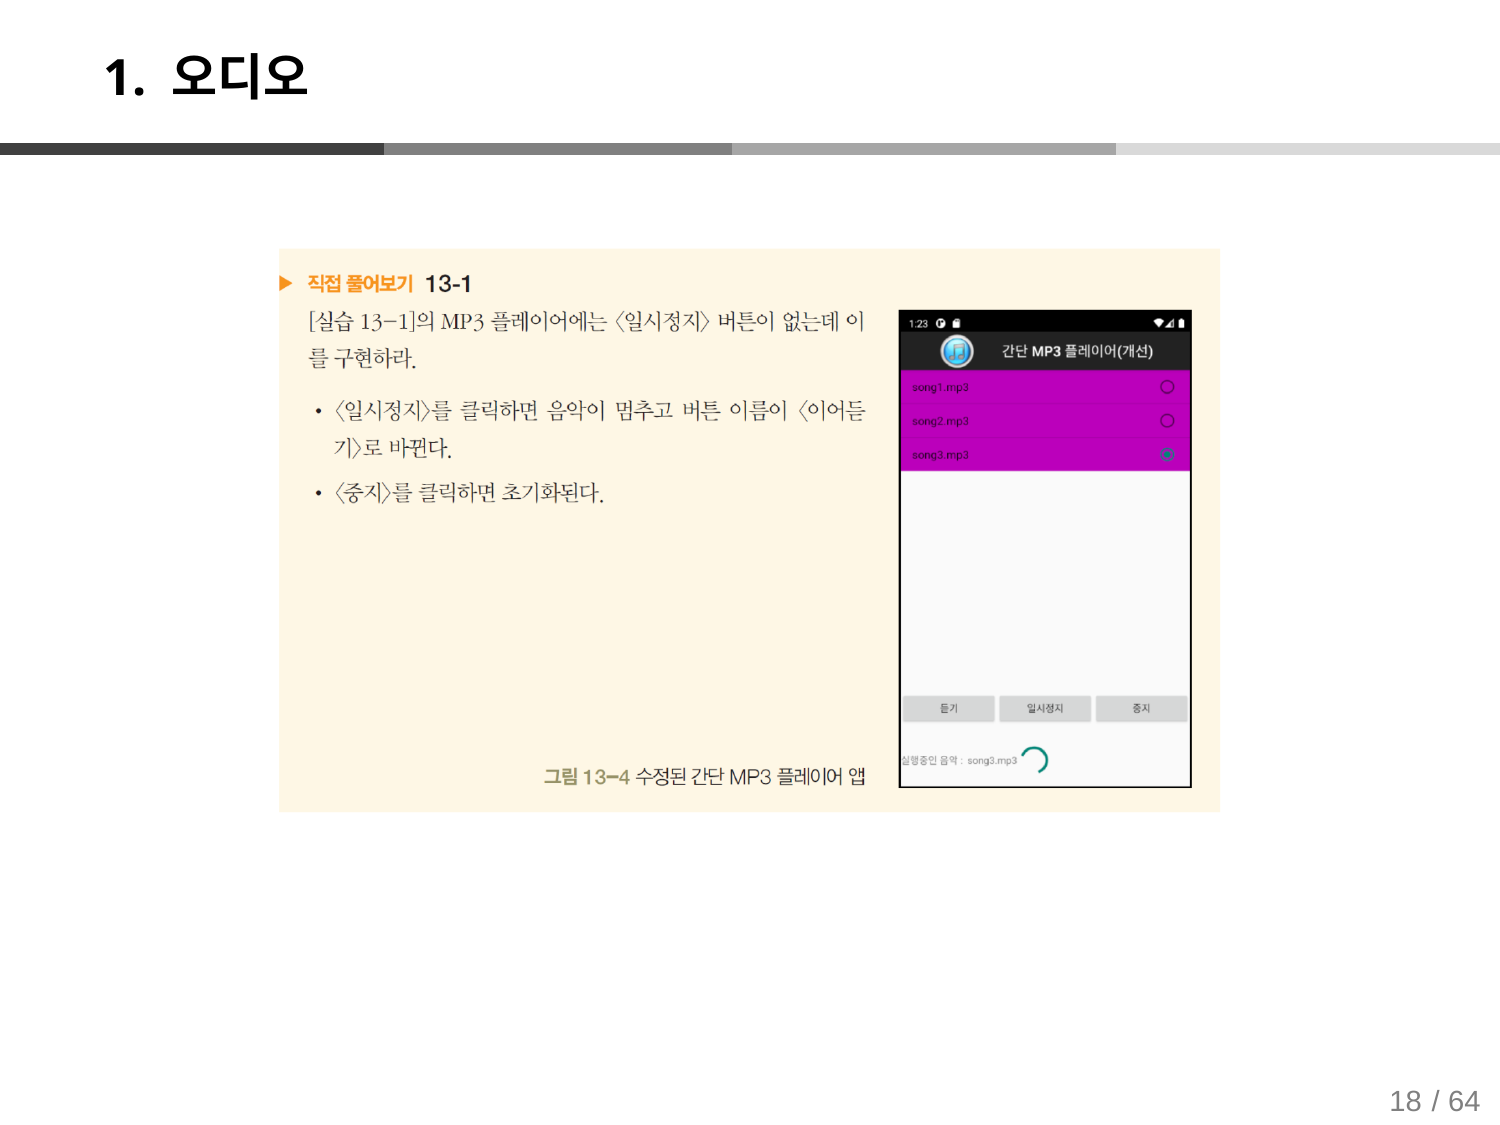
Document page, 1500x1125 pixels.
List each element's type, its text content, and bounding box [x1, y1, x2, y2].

picture [274, 240, 1226, 819]
title 1. 오디오 [88, 30, 1211, 121]
